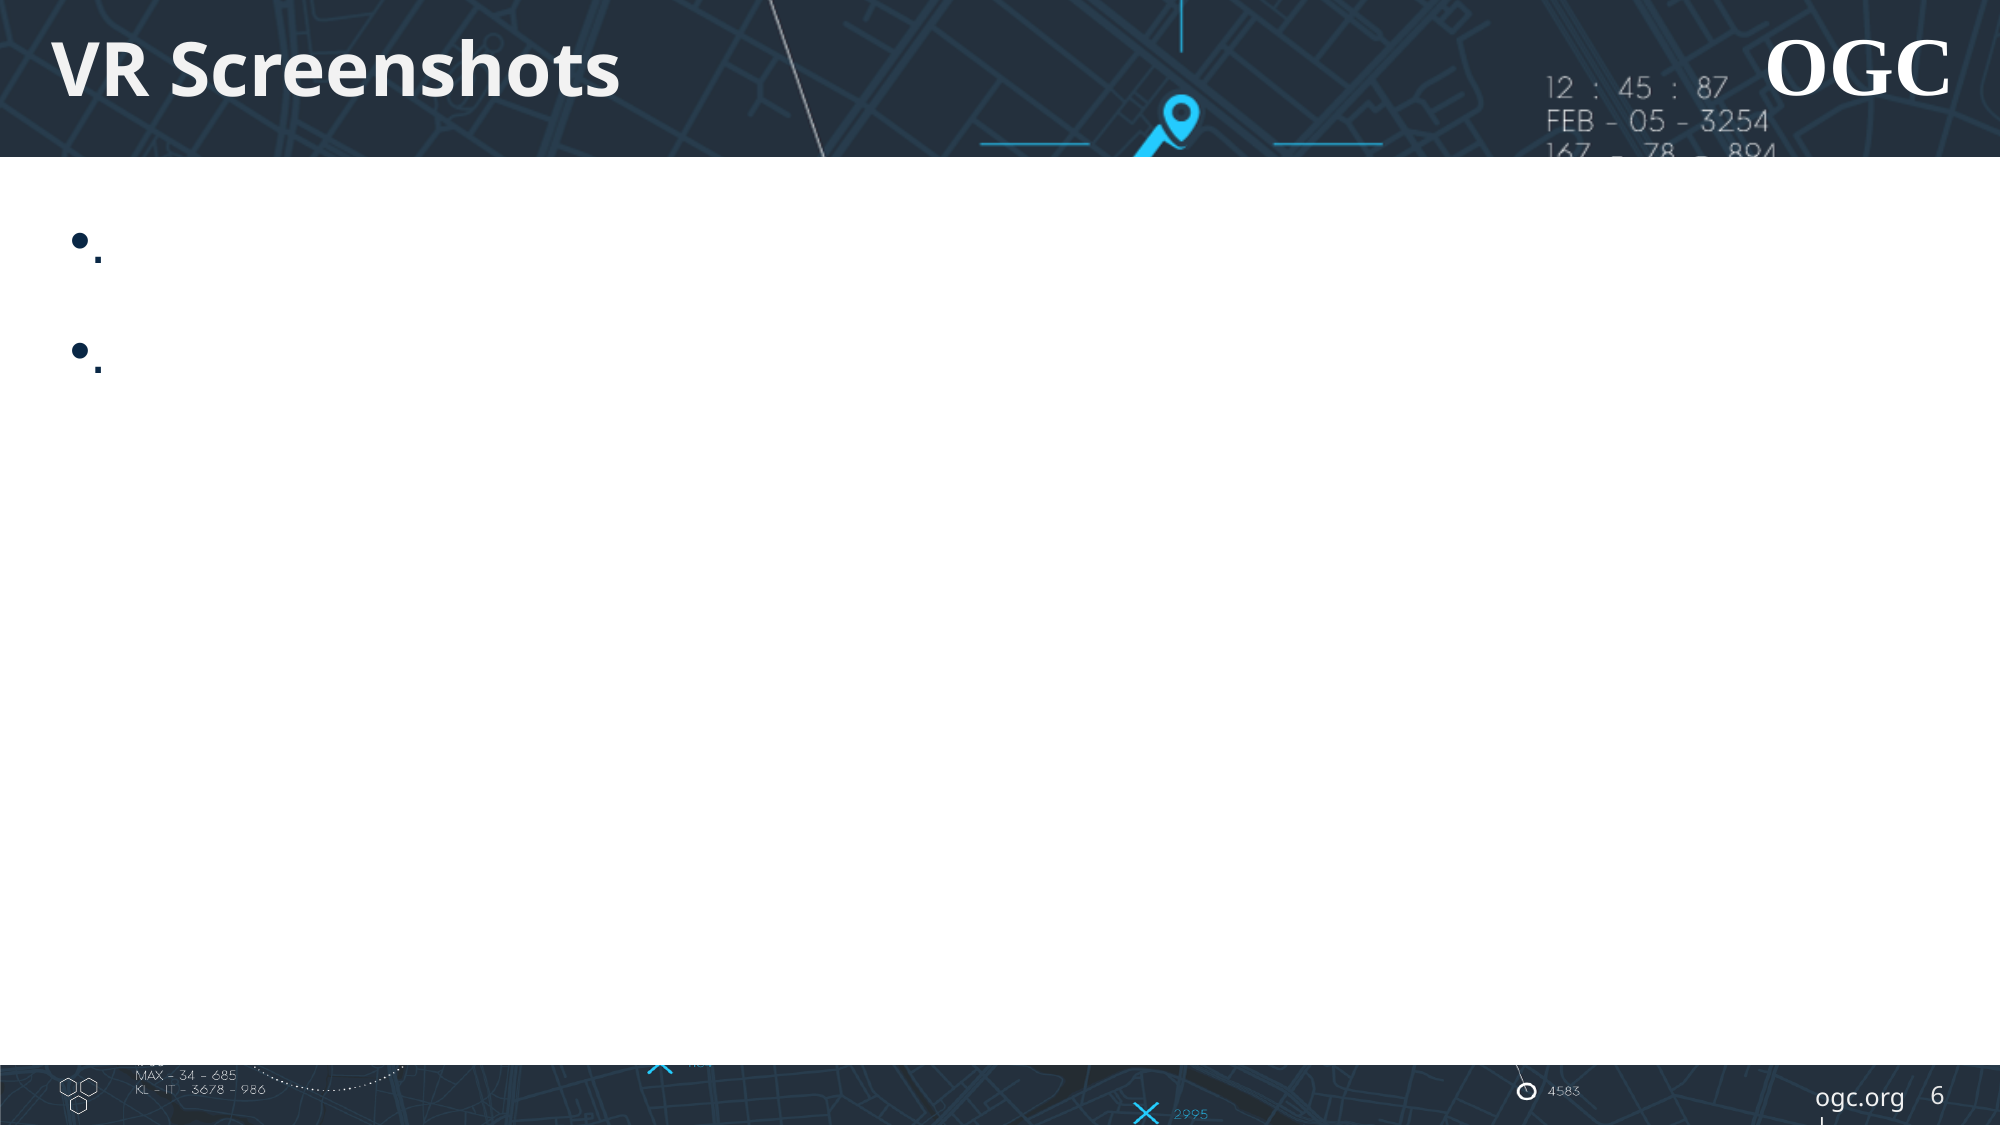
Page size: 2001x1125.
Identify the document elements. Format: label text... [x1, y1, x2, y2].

list . . [54, 190, 1780, 905]
title VR Screenshots [36, 9, 1762, 135]
picture [51, 1069, 106, 1123]
slide_number 6 [1772, 1073, 1960, 1121]
